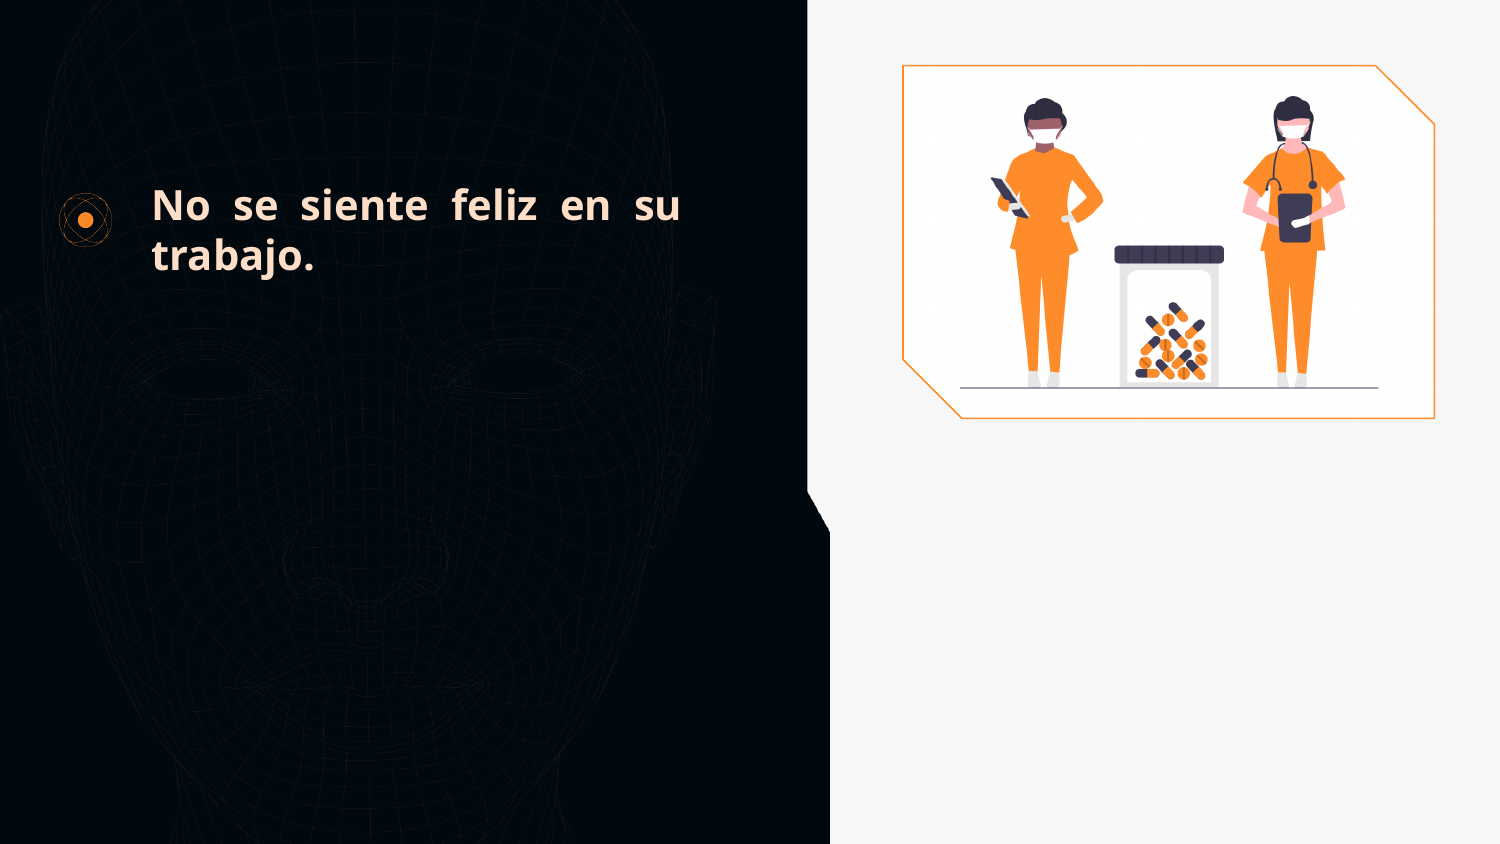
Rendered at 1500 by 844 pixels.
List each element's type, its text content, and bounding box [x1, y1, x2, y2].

title No se siente feliz en su trabajo. [151, 141, 701, 318]
picture [58, 193, 112, 247]
picture [807, 0, 1500, 844]
